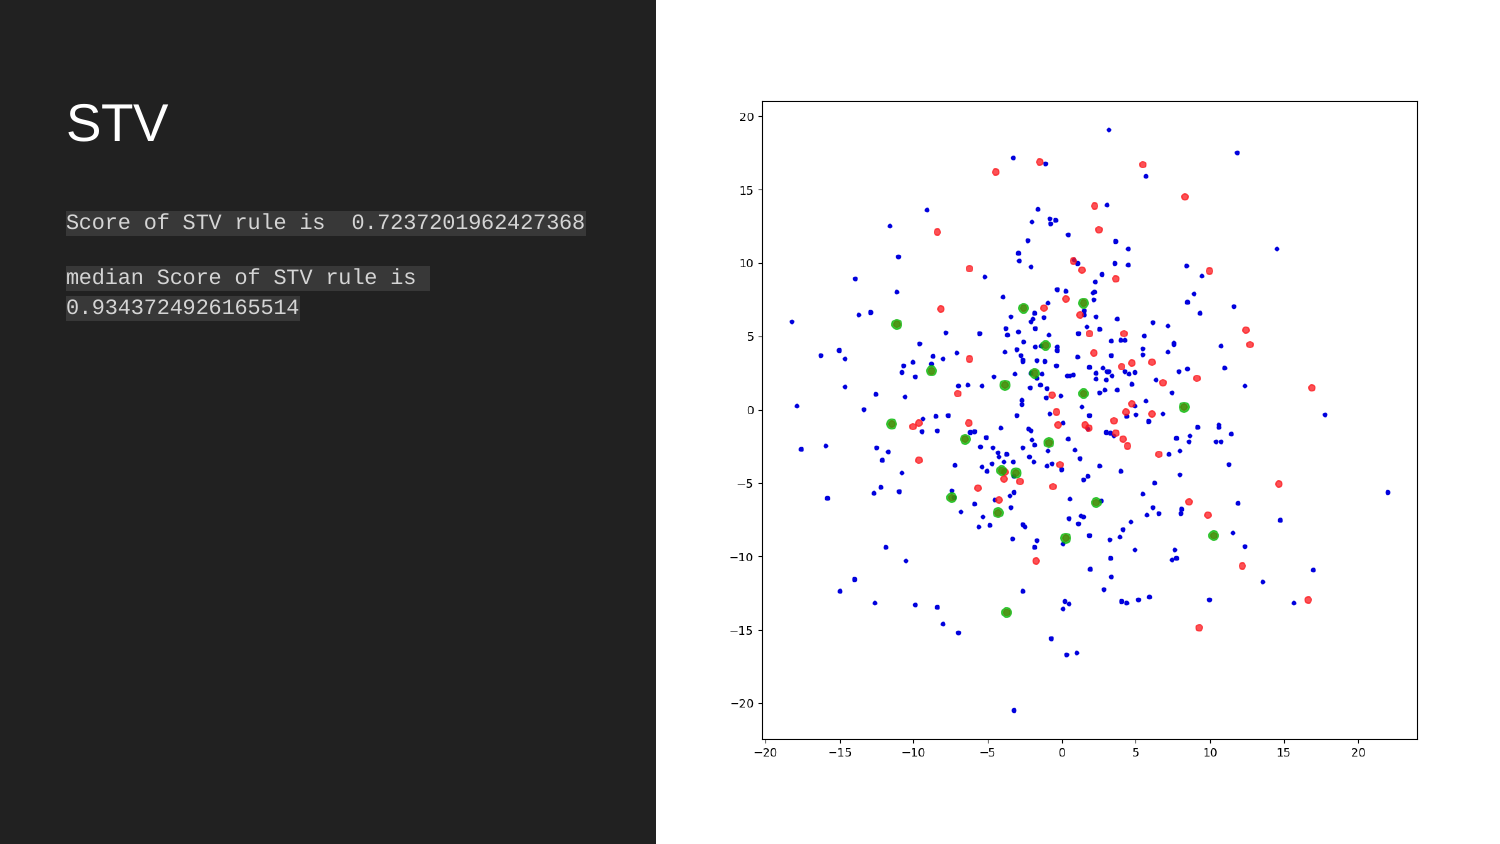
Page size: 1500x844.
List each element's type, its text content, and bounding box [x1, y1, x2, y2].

picture [655, 0, 1500, 844]
list Score of STV rule is 0.7237201962427368 median Score of STV rule is 0.9343724926165514 [51, 189, 647, 750]
title STV [51, 72, 647, 167]
